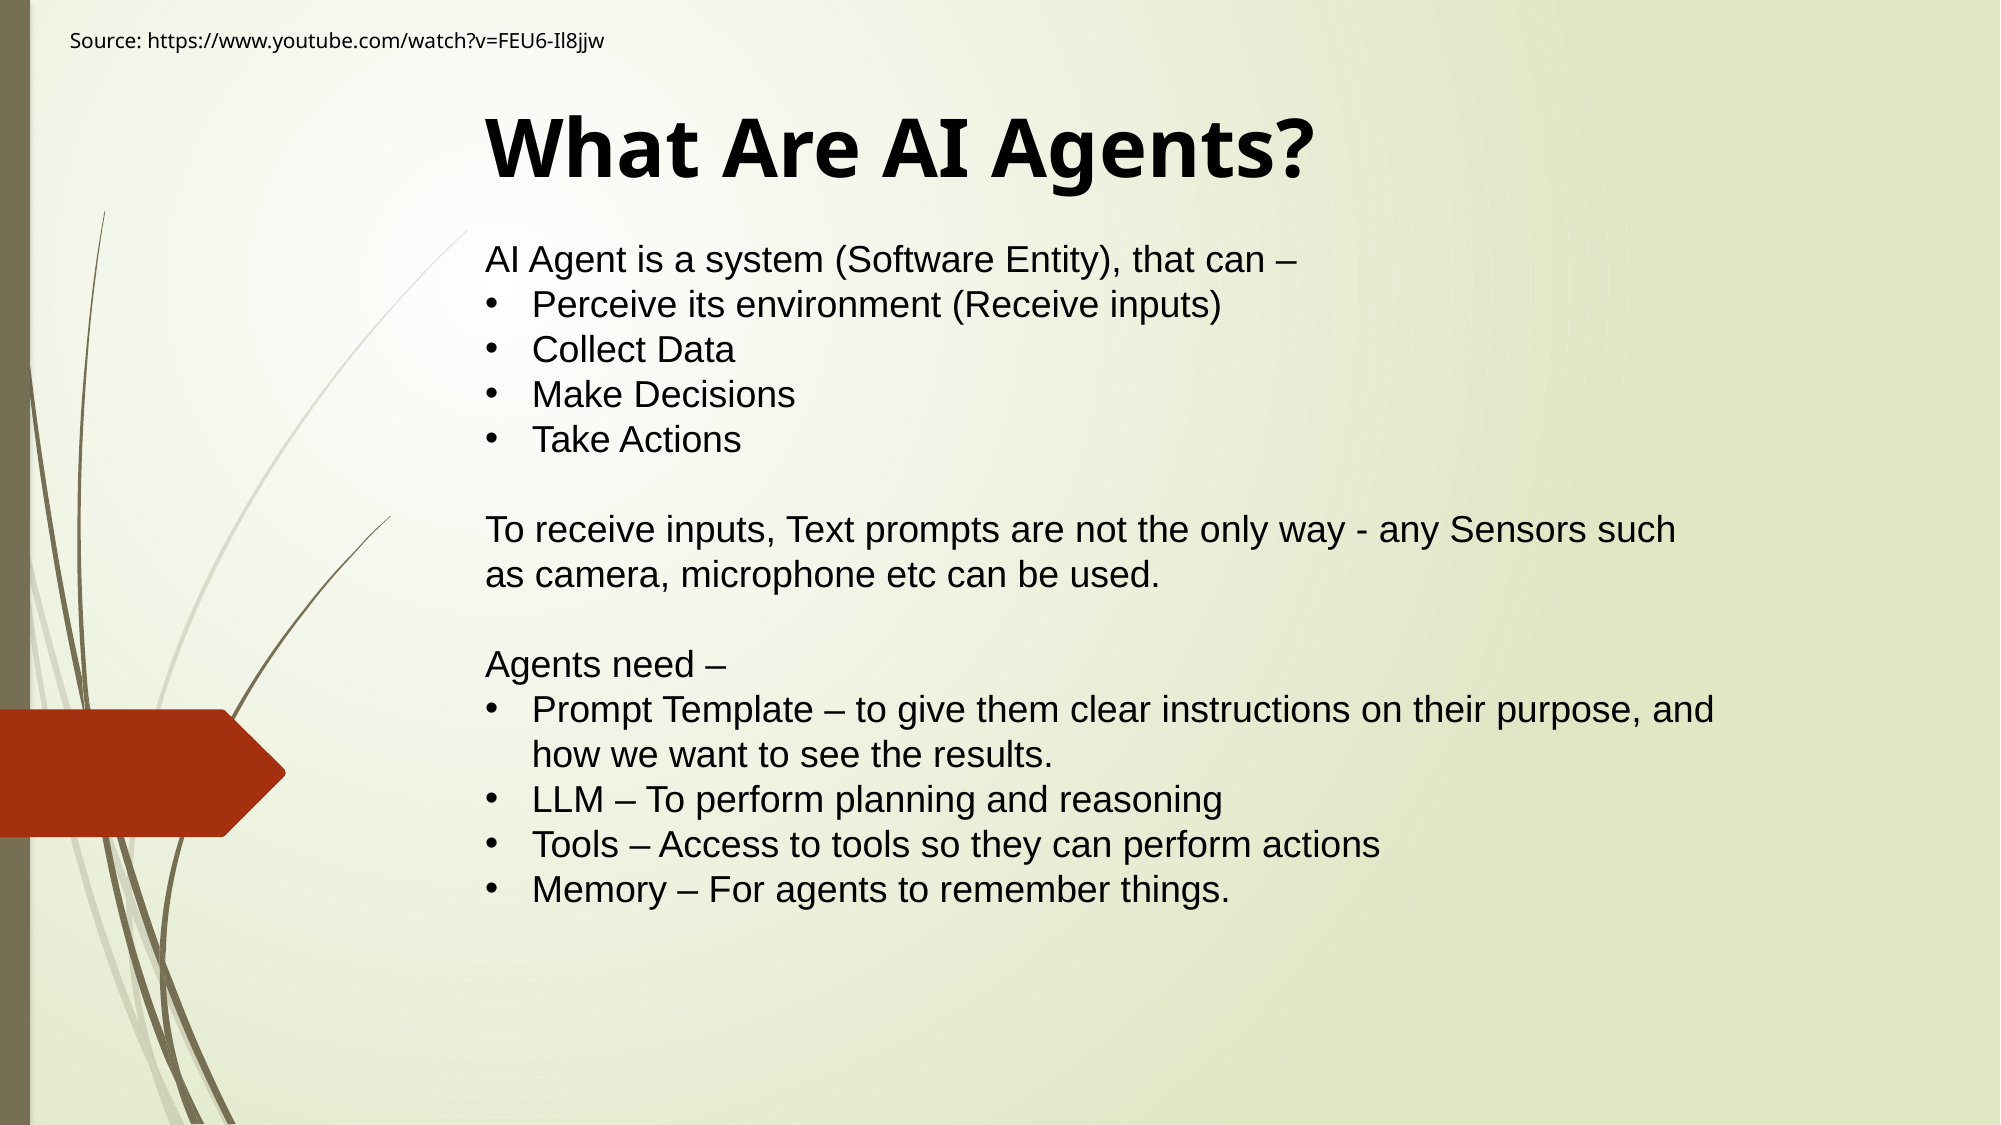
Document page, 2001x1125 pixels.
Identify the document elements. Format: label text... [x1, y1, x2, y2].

text_box AI Agent is a system (Software Entity), that can – Perceive its environment (Receive inputs) Collect Data Make Decisions Take Actions To receive inputs, Text prompts are not the only way - any Sensors such as camera, microphone etc can be used. Agents need – Prompt Template – to give them clear instructions on their purpose, and how we want to see the results. LLM – To perform planning and reasoning Tools – Access to tools so they can perform actions Memory – For agents to remember things. [469, 200, 1731, 918]
text_box Source: https://www.youtube.com/watch?v=FEU6-Il8jjw [54, 19, 620, 60]
text_box What Are AI Agents? [469, 120, 1371, 200]
